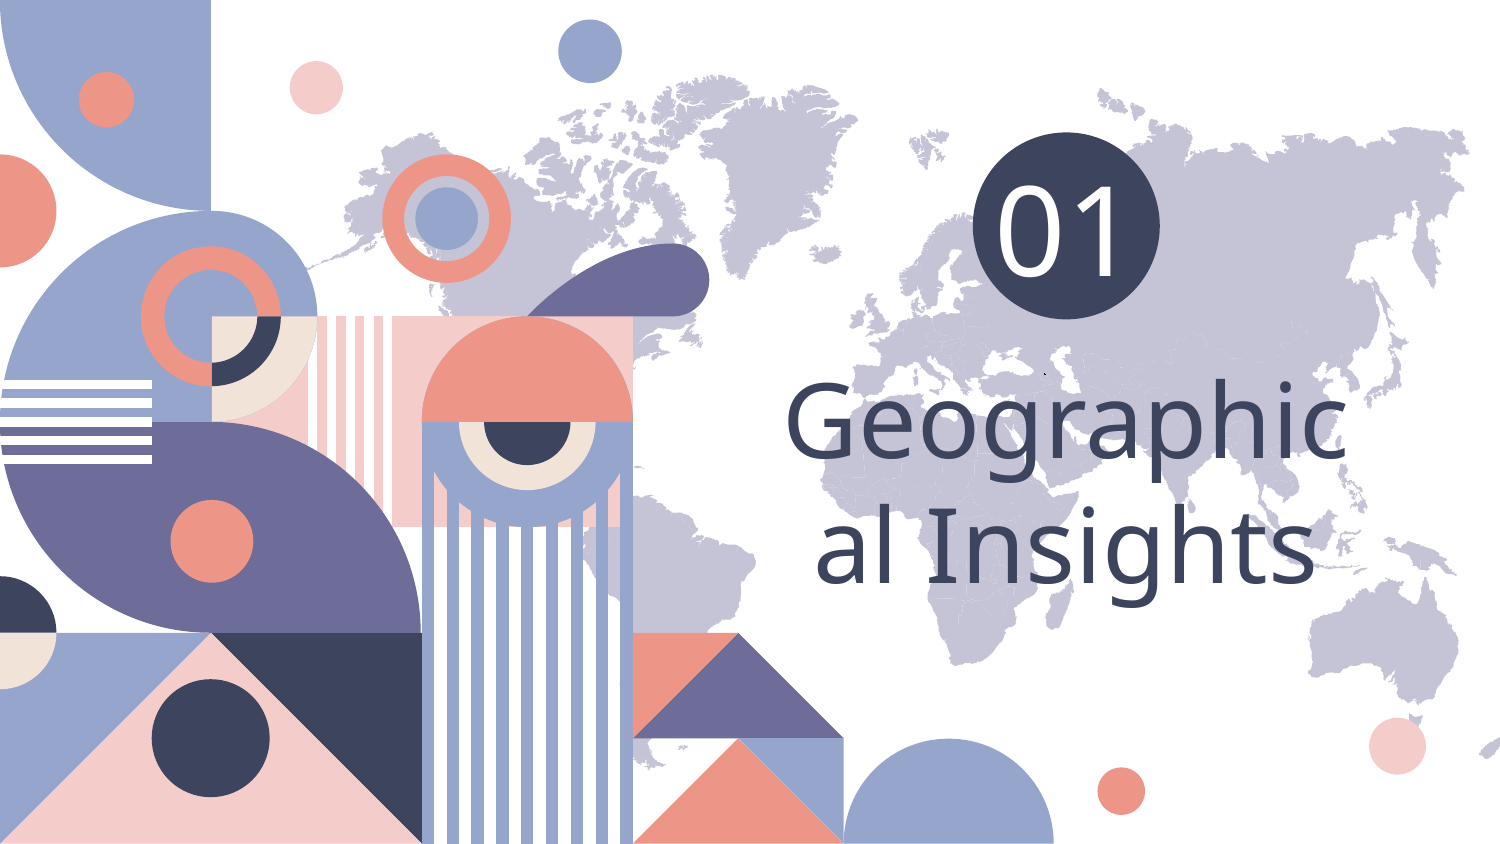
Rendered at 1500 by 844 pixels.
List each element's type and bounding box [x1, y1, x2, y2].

text_box [0, 0, 1427, 844]
text_box [1431, 74, 1500, 771]
